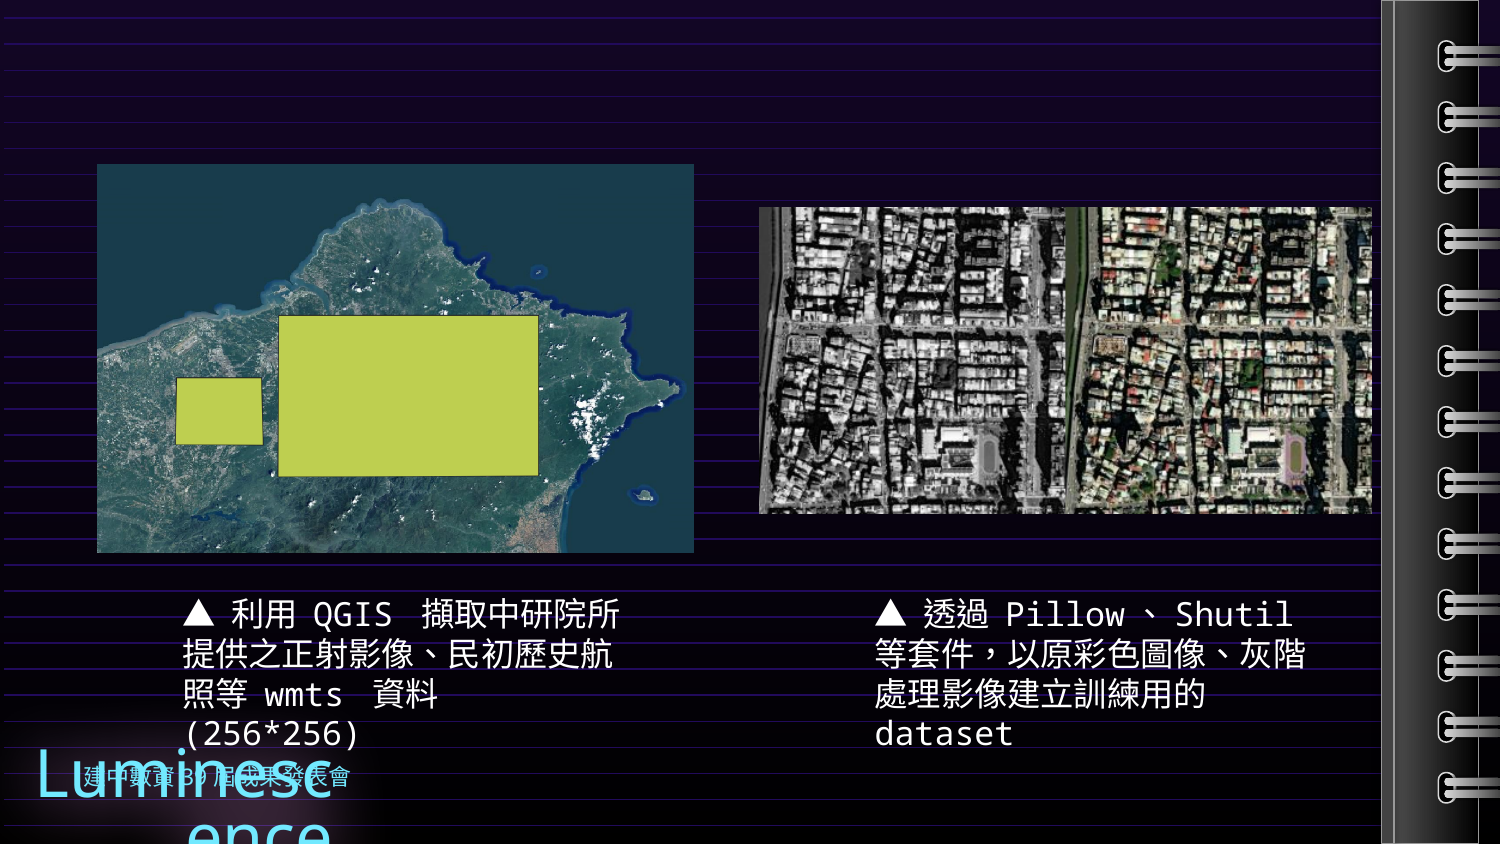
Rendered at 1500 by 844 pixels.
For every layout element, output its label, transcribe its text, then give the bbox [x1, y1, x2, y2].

picture [97, 164, 694, 553]
text_box 建中數資39屆成果發表會 [68, 754, 366, 797]
text_box ▲ 透過 Pillow、Shutil 等套件，以原彩色圖像、灰階處理影像建立訓練用的dataset [859, 585, 1333, 760]
picture [759, 206, 1372, 514]
text_box Luminescence [0, 770, 349, 844]
text_box ▲ 利用 QGIS 擷取中研院所提供之正射影像、民初歷史航照等 wmts 資料 (256*256) [167, 585, 641, 760]
